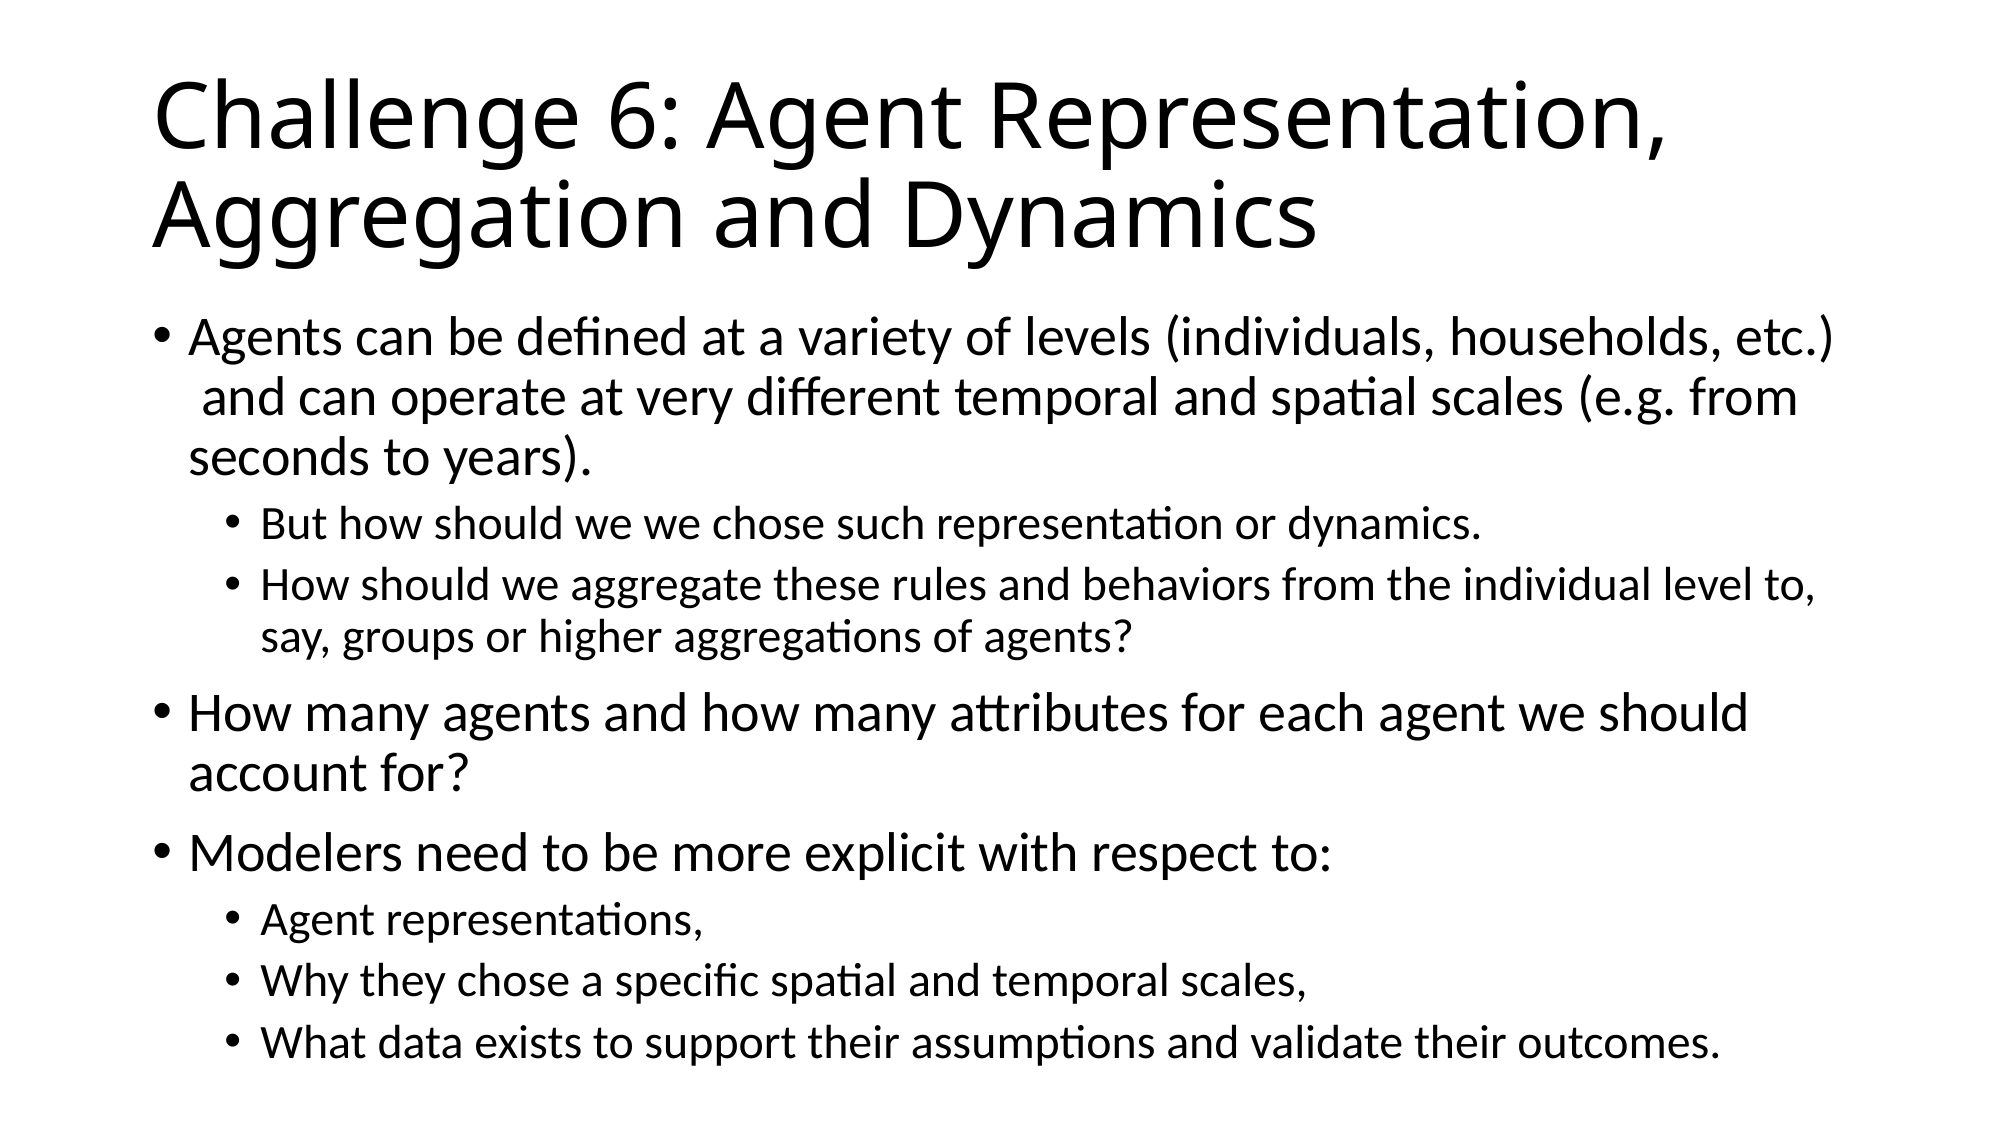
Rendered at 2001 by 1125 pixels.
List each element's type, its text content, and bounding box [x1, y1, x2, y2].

title Challenge 6: Agent Representation, Aggregation and Dynamics [137, 59, 1863, 278]
list Agents can be defined at a variety of levels (individuals, households, etc.) and can operate at very different temporal and spatial scales (e.g. from seconds to years). But how should we we chose such representation or dynamics. How should we aggregate these rules and behaviors from the individual level to, say, groups or higher aggregations of agents? How many agents and how many attributes for each agent we should account for? Modelers need to be more explicit with respect to: Agent representations, Why they chose a specific spatial and temporal scales, What data exists to support their assumptions and validate their outcomes. [137, 299, 1863, 1080]
